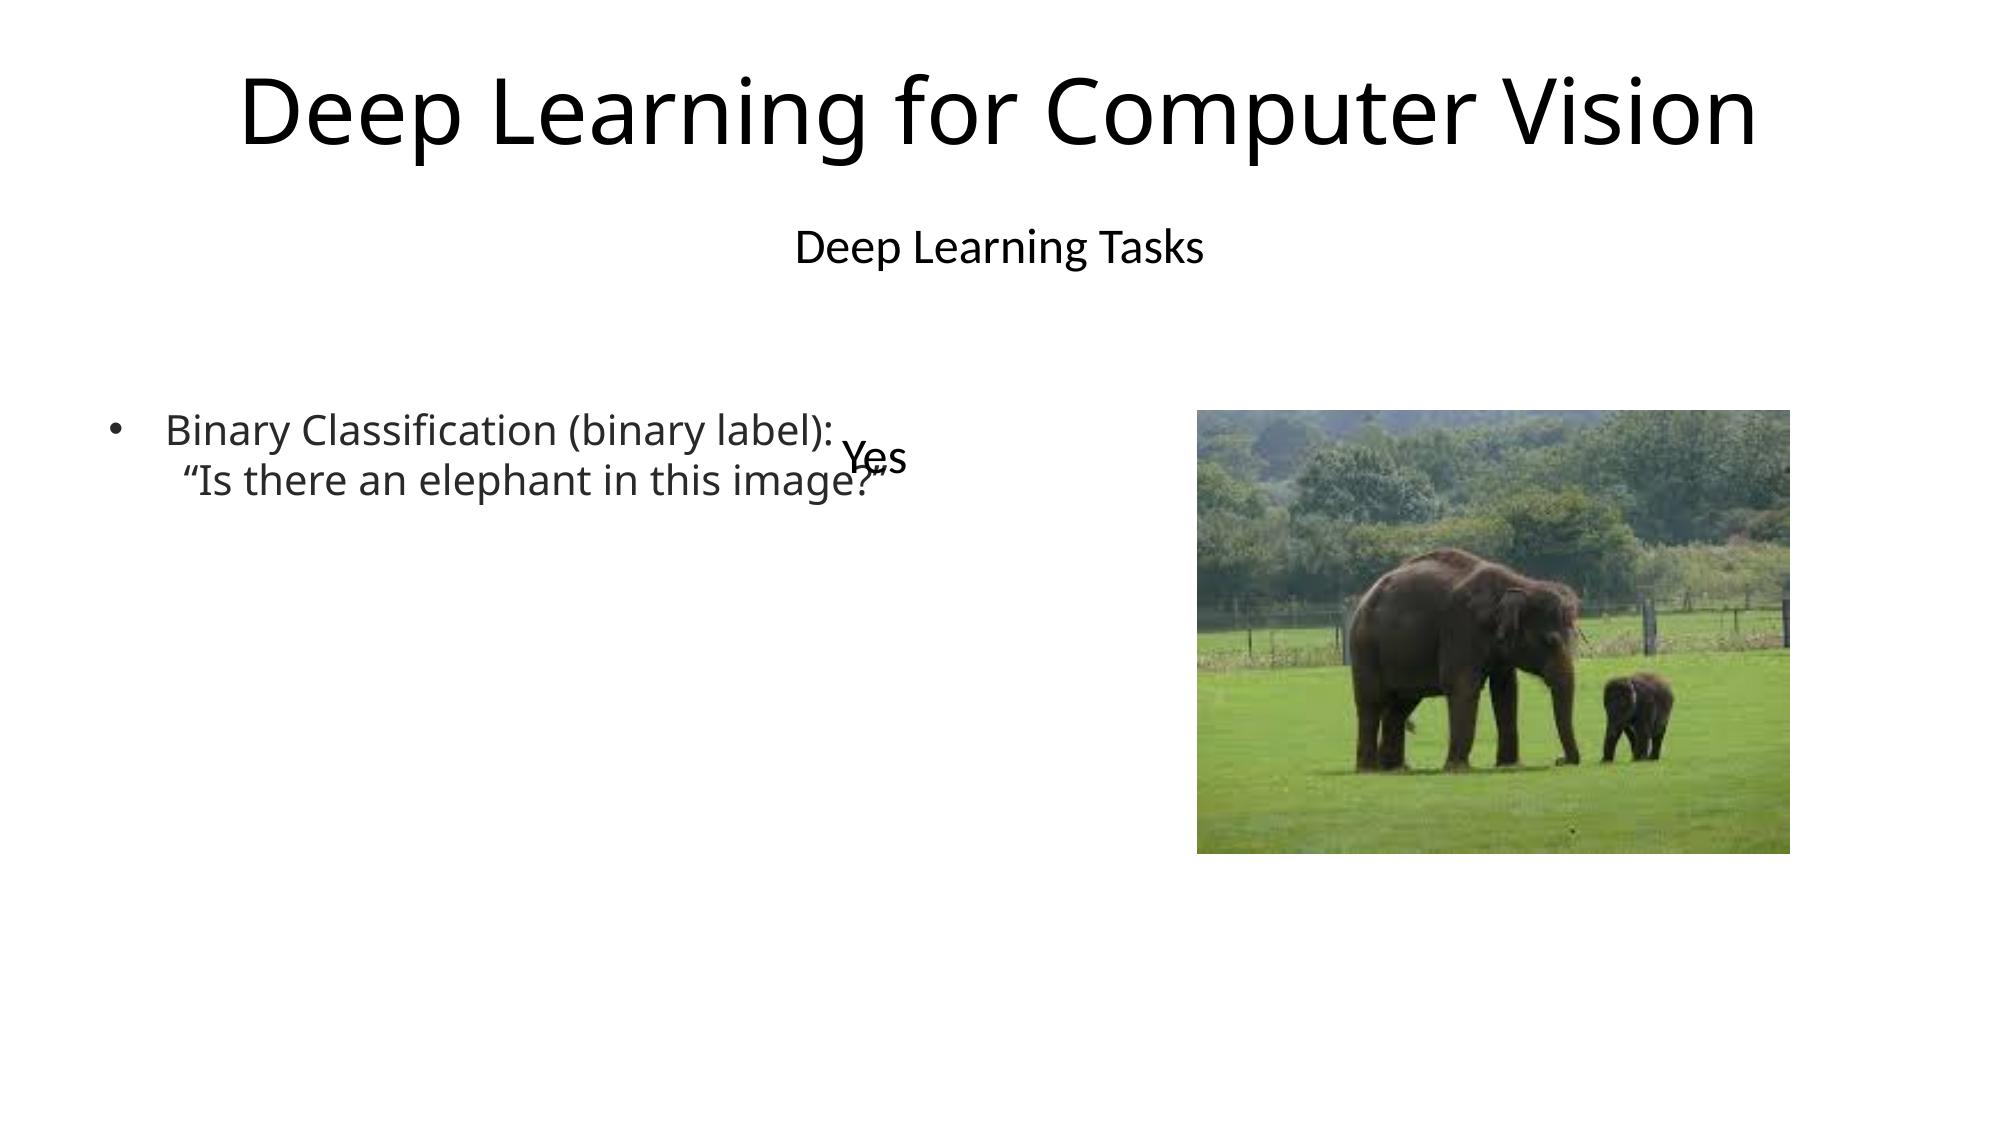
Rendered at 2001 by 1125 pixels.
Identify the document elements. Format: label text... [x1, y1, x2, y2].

text_box Binary Classification (binary label): “Is there an elephant in this image?” [93, 396, 923, 611]
text_box Deep Learning Tasks [780, 205, 1220, 281]
text_box Yes [827, 416, 923, 492]
title Deep Learning for Computer Vision [137, 5, 1863, 224]
picture [1197, 410, 1790, 854]
